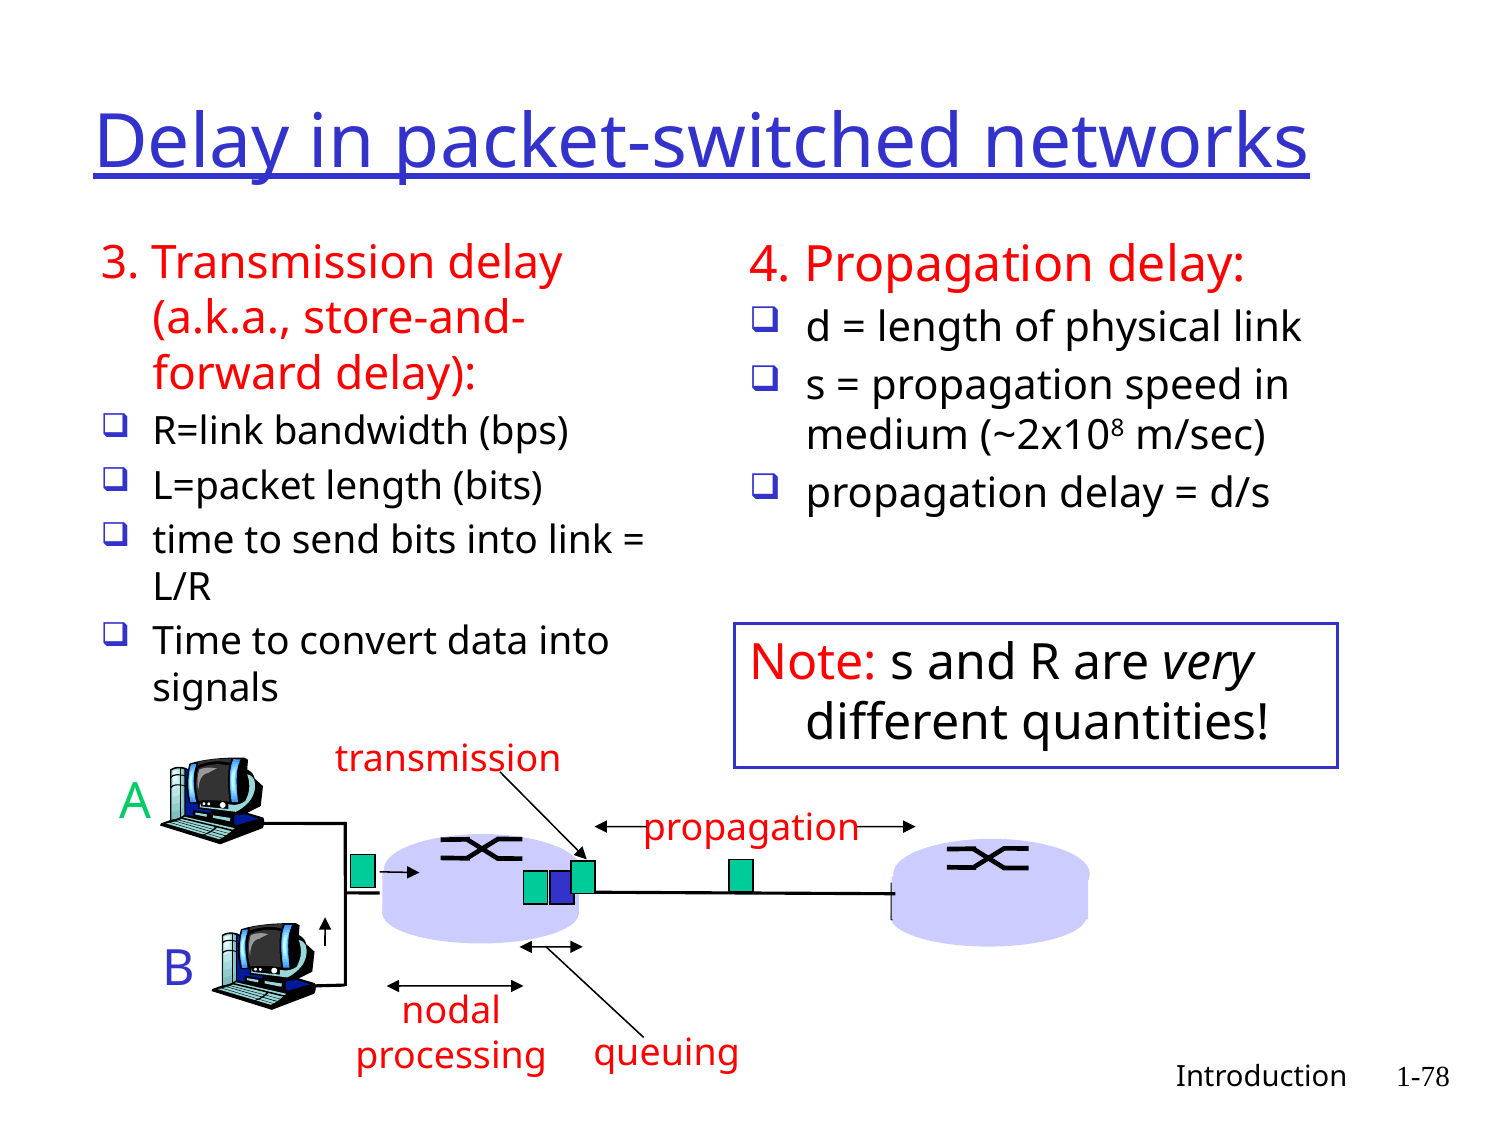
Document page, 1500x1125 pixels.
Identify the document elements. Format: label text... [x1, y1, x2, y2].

text_box Note: s and R are very different quantities! [734, 621, 1358, 761]
text_box [734, 623, 1338, 768]
list 4. Propagation delay: d = length of physical link s = propagation speed in medium (~2x108 m/sec) propagation delay = d/s [734, 223, 1416, 702]
footer Introduction [887, 1049, 1362, 1125]
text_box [101, 726, 1091, 1085]
title Delay in packet-switched networks [77, 43, 1354, 232]
list 3. Transmission delay (a.k.a., store-and-forward delay): R=link bandwidth (bps) L=packet length (bits) time to send bits into link = L/R Time to convert data into signals [85, 224, 712, 723]
slide_number 1-78 [1362, 1049, 1466, 1125]
